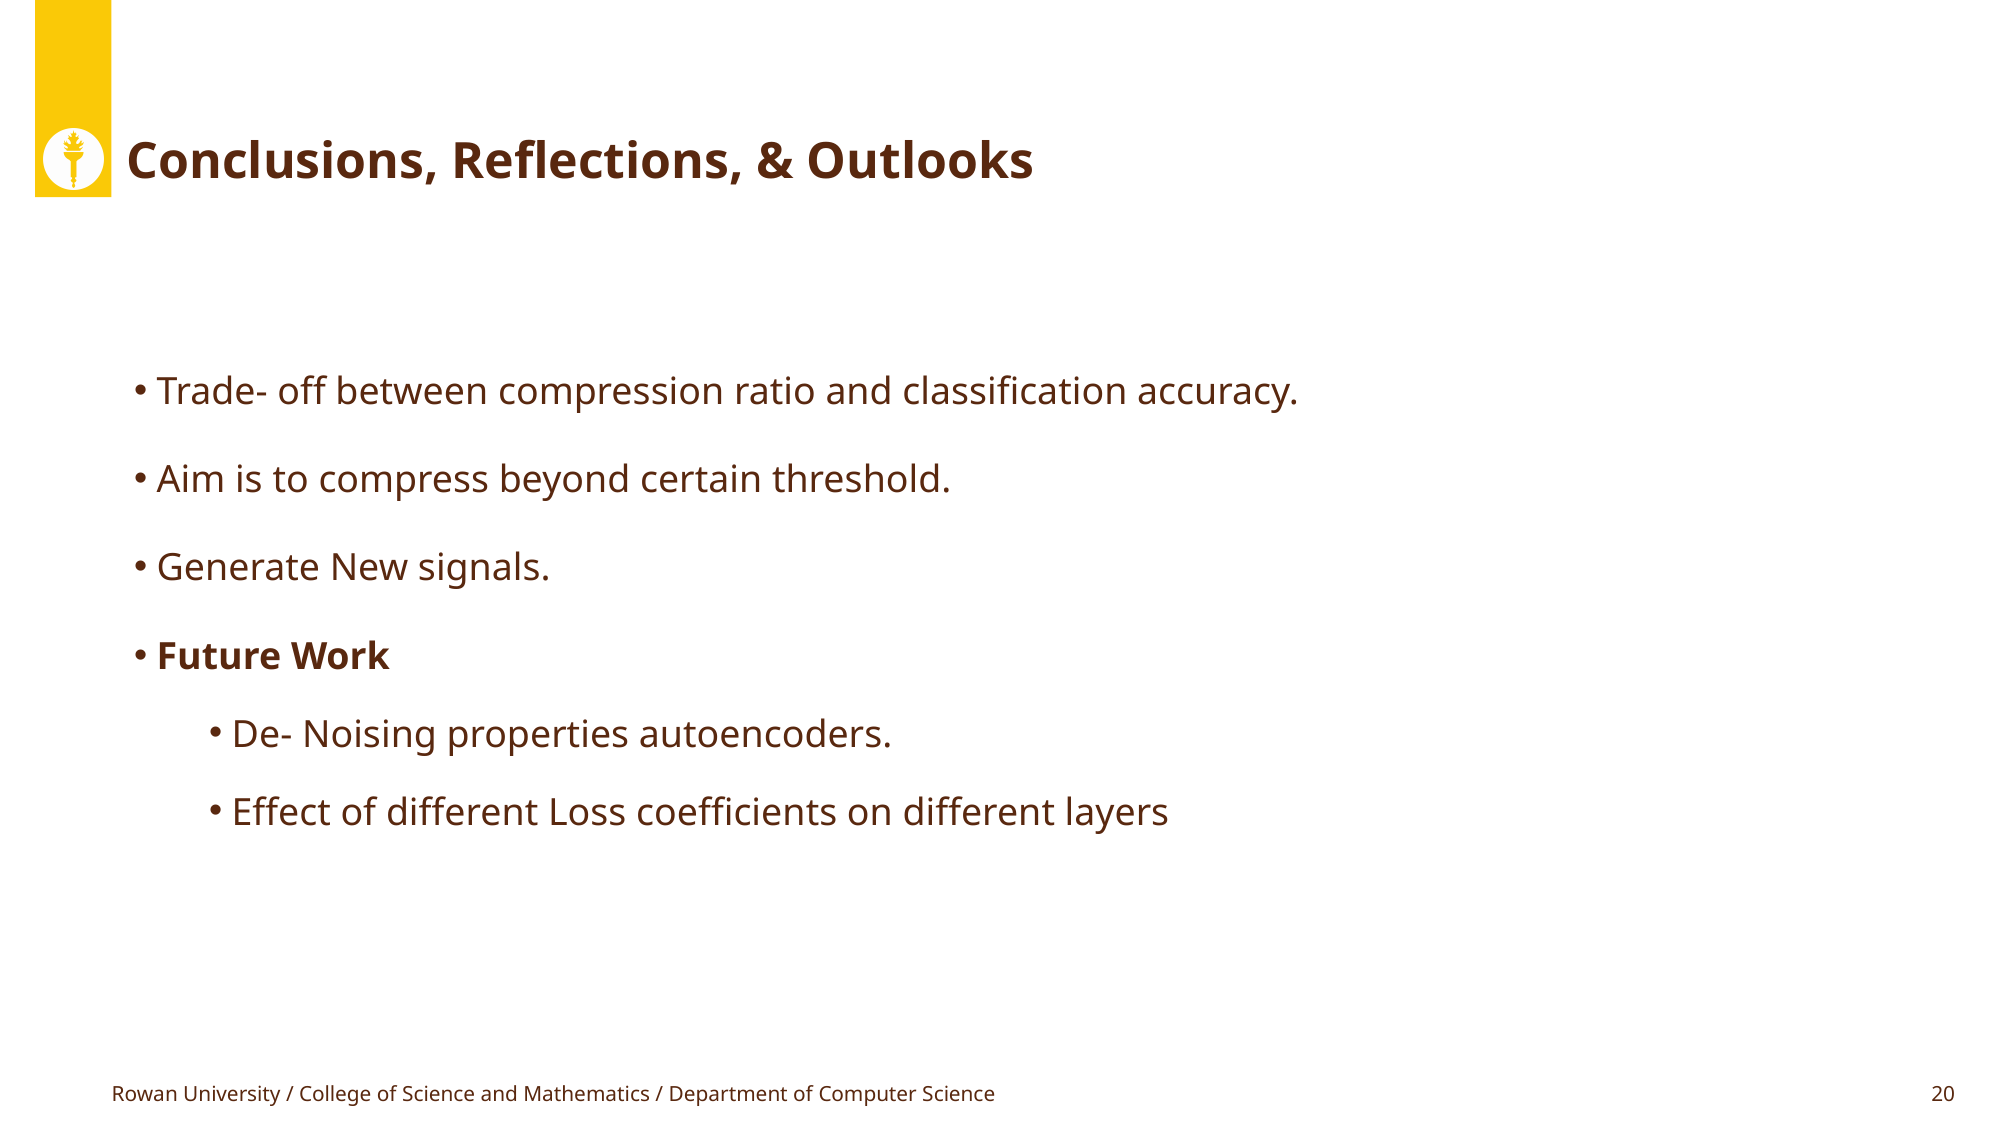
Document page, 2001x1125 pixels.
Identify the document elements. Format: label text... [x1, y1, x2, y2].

slide_number 20 [1810, 1064, 2000, 1125]
list Trade- off between compression ratio and classification accuracy. Aim is to compress beyond certain threshold. Generate New signals. Future Work De- Noising properties autoencoders. Effect of different Loss coefficients on different layers [111, 336, 1533, 843]
footer Rowan University / College of Science and Mathematics / Department of Computer Science [111, 1064, 1810, 1125]
title Conclusions, Reflections, & Outlooks [111, 20, 1981, 198]
